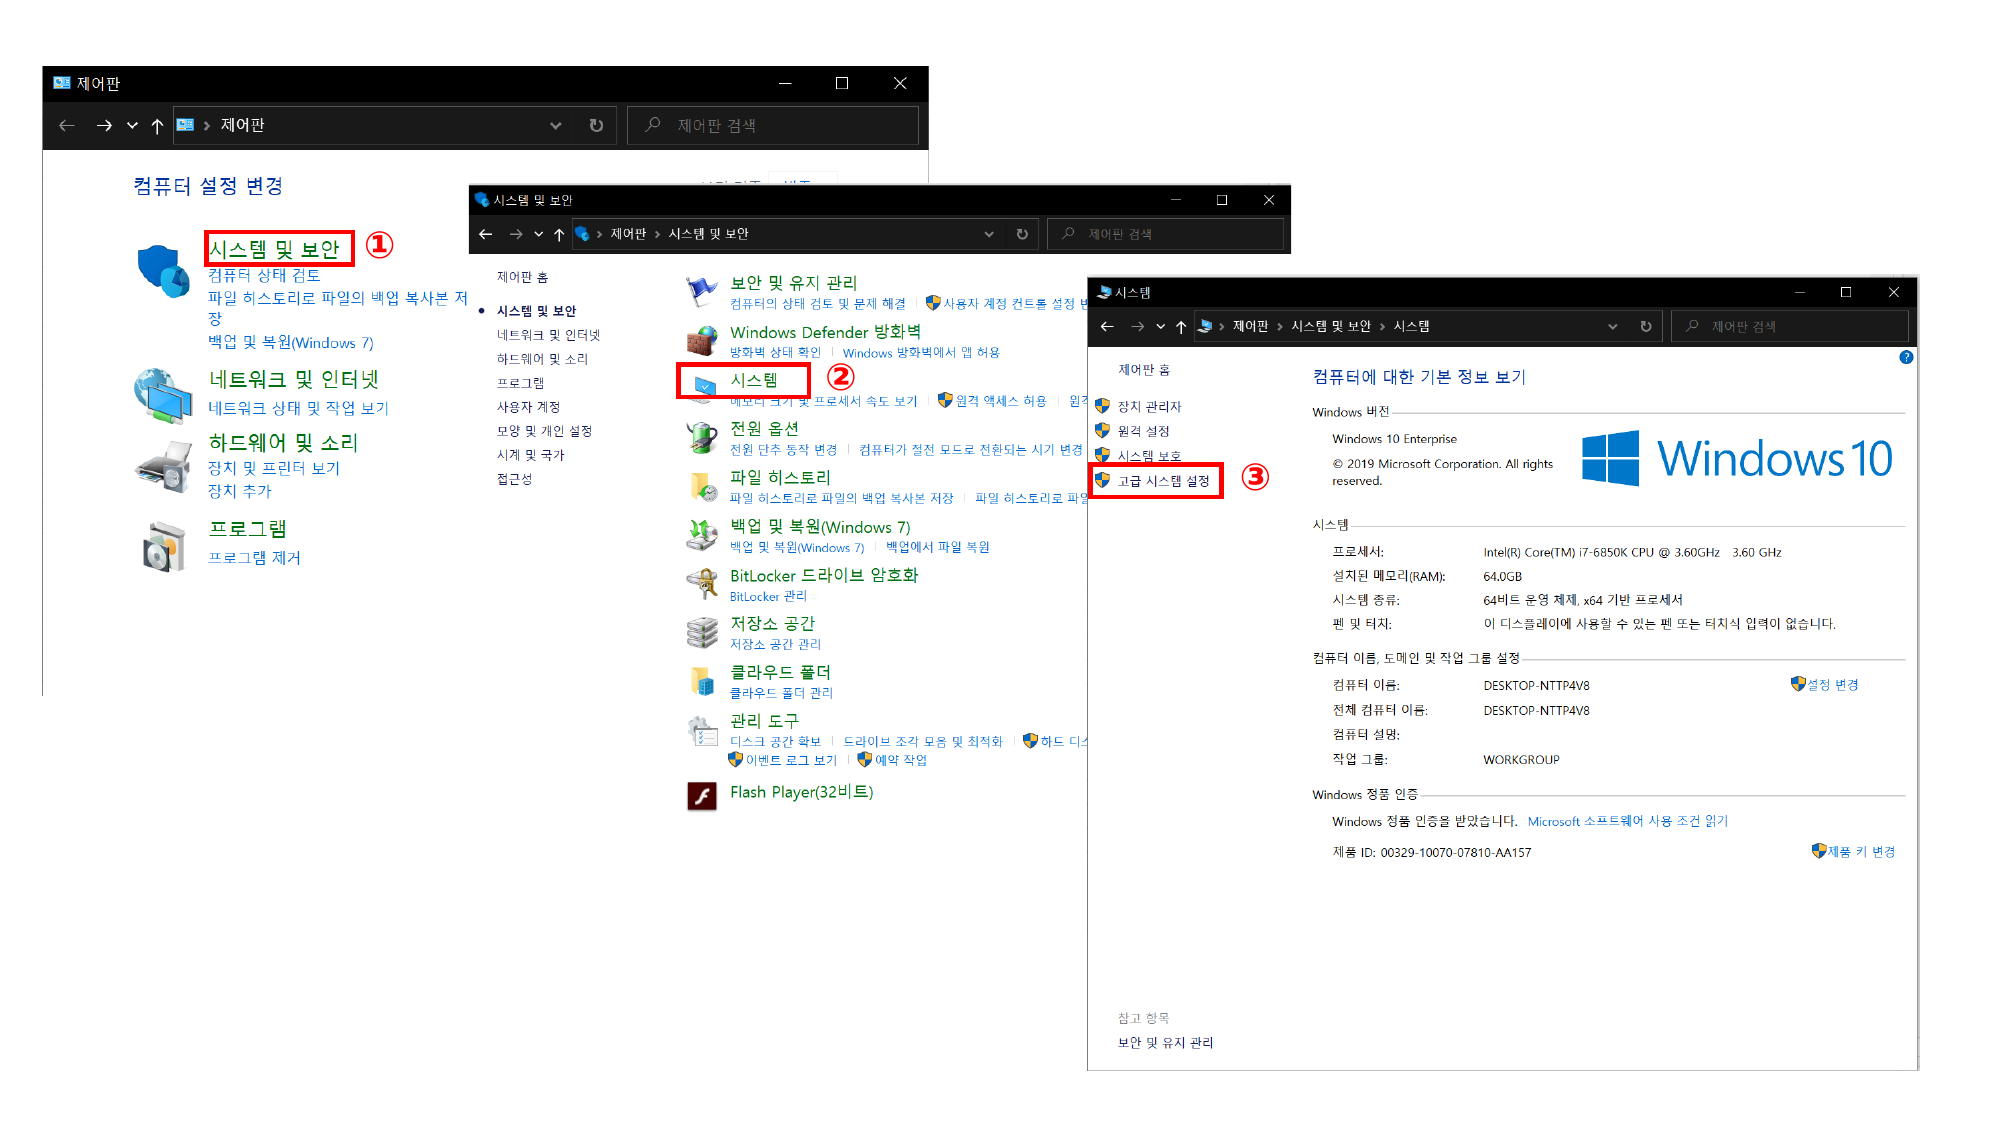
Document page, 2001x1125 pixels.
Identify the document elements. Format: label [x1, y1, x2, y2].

text_box [42, 66, 1920, 1071]
